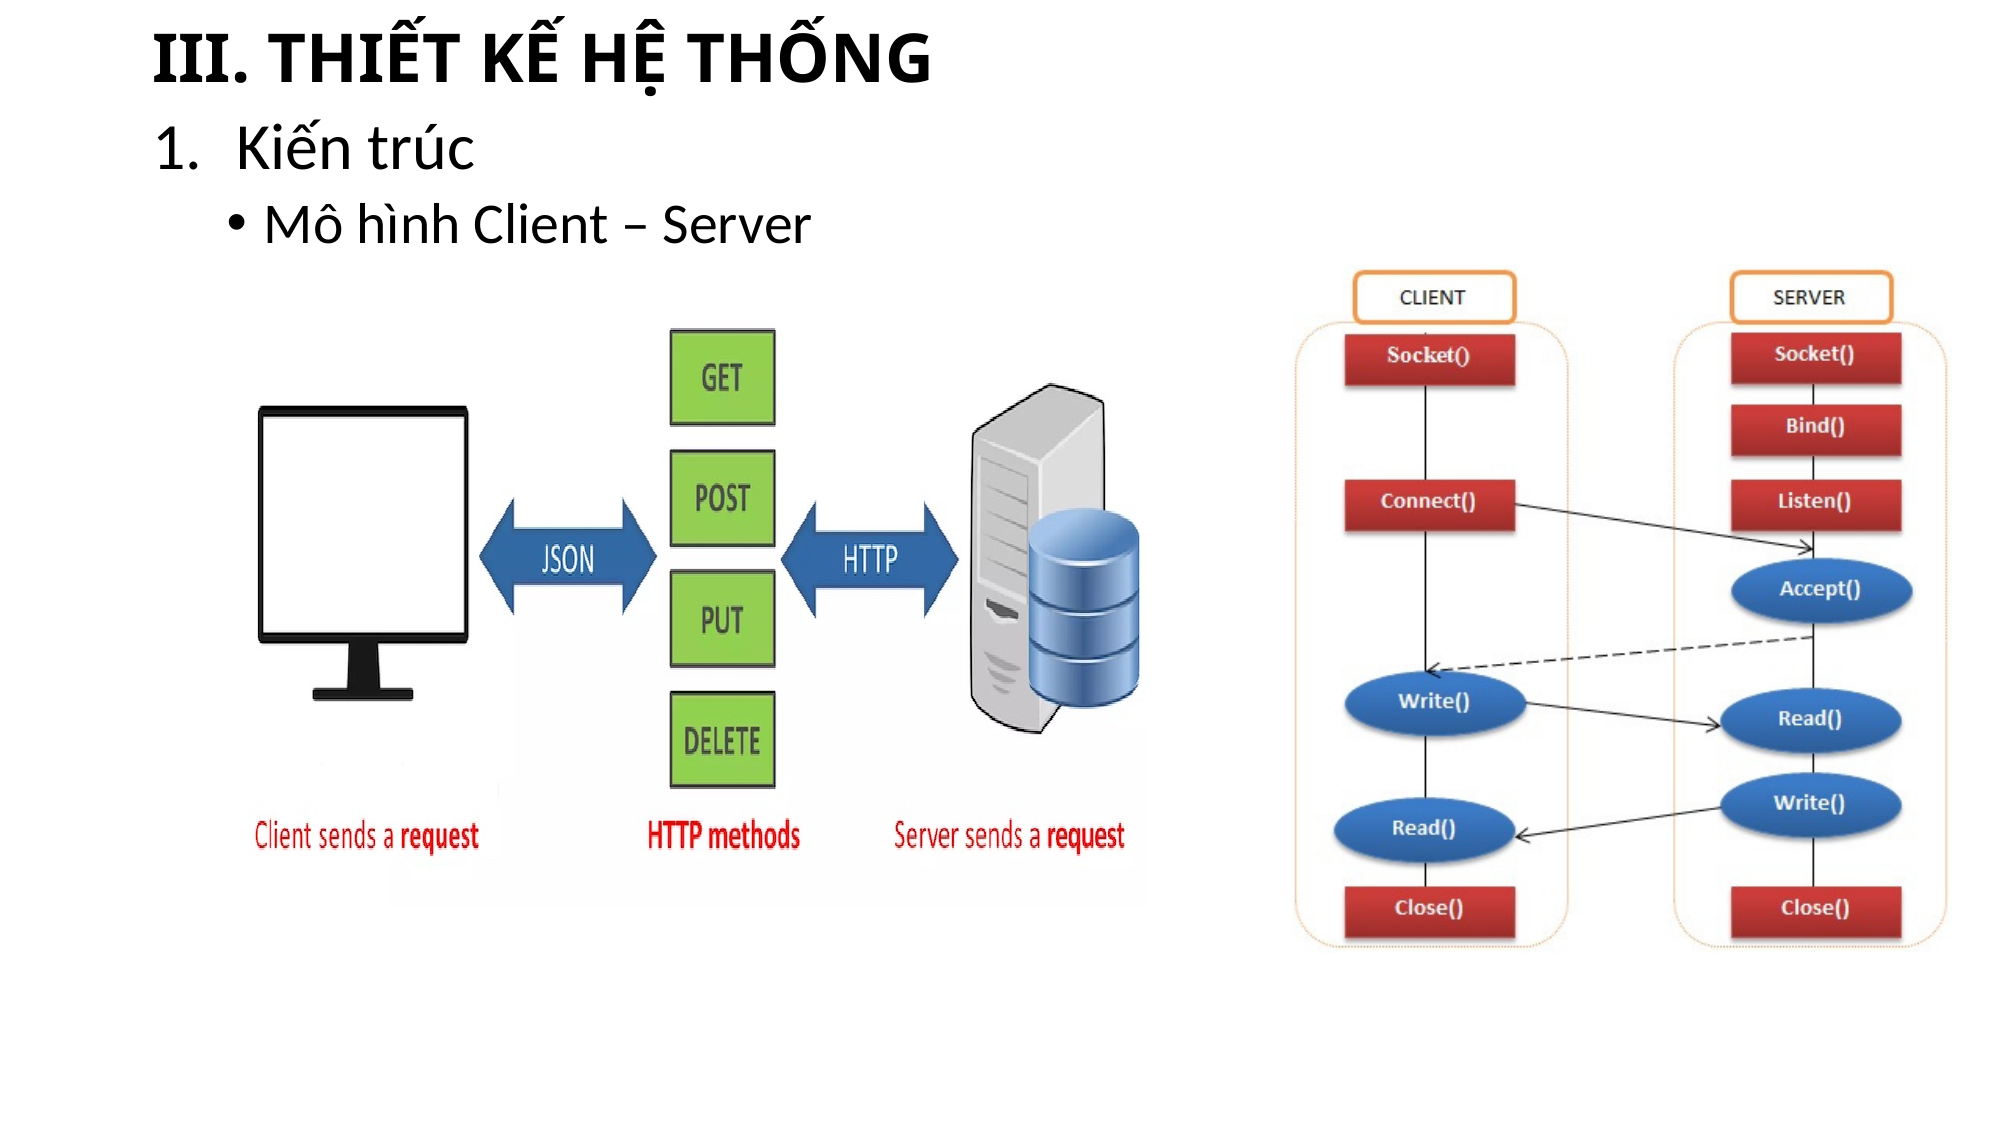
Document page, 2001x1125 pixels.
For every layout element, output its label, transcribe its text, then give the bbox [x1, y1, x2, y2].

list Kiến trúc Mô hình Client – Server [137, 105, 1000, 265]
picture [218, 277, 1147, 908]
title III. THIẾT KẾ HỆ THỐNG [137, 17, 1863, 105]
picture [1292, 264, 1952, 954]
